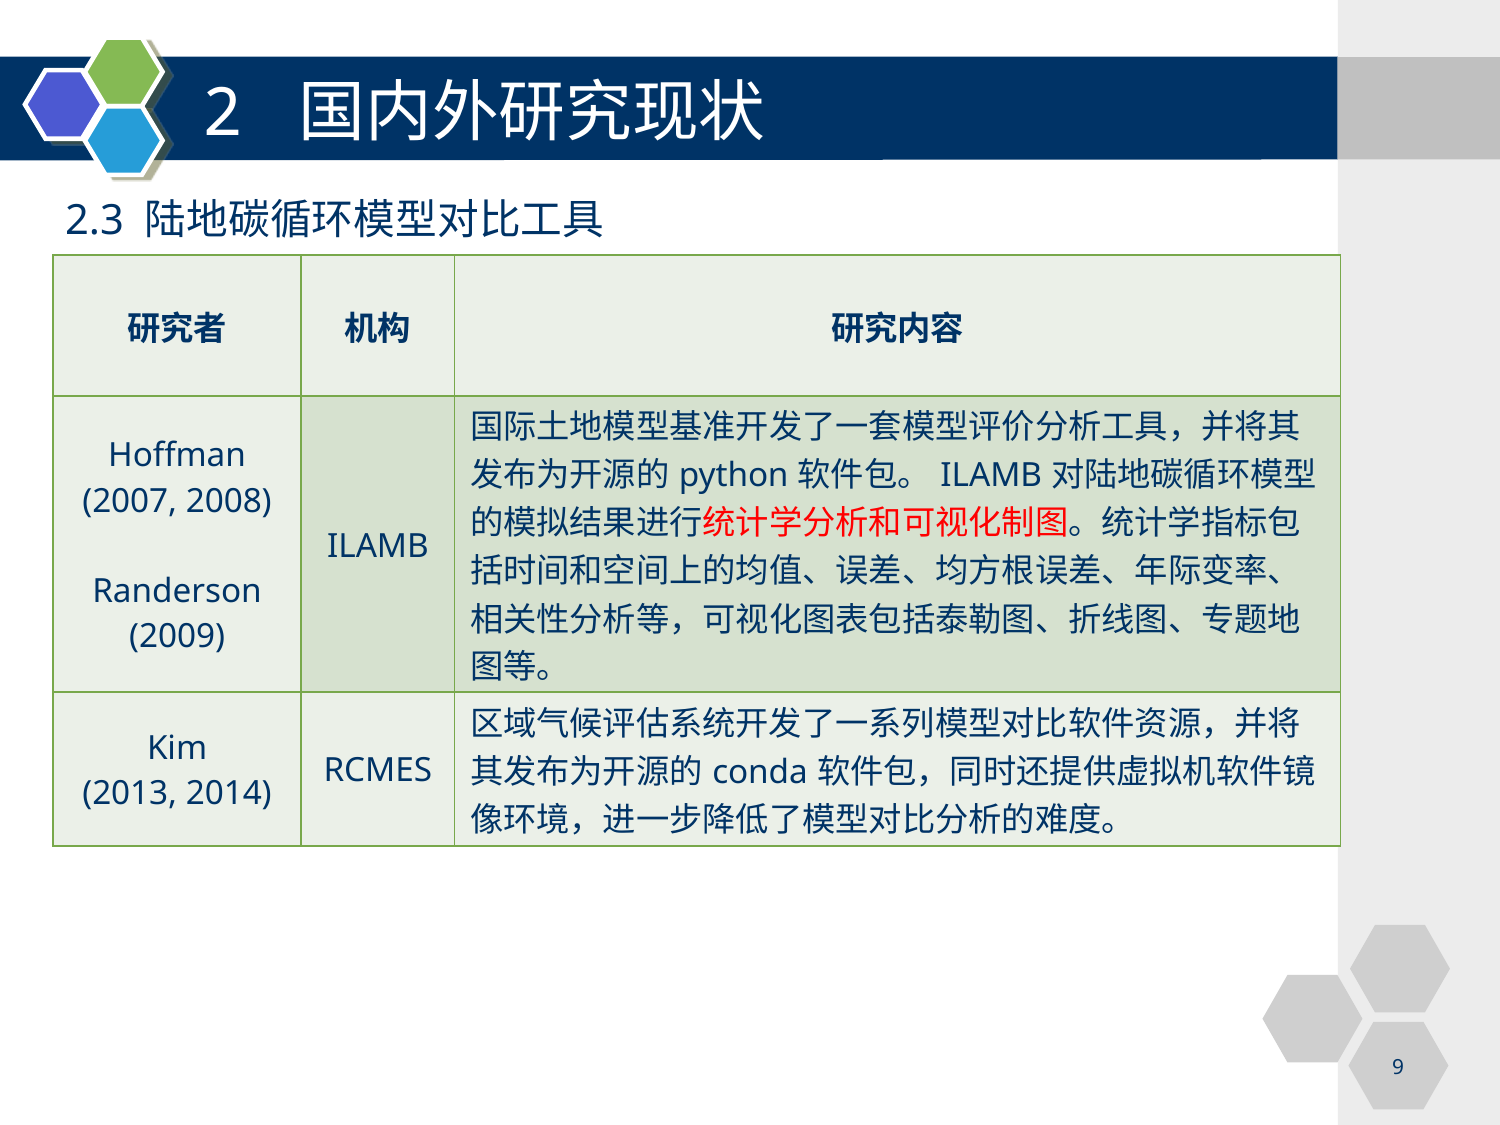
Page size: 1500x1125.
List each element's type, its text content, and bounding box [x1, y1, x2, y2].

list 2.3 陆地碳循环模型对比工具 [49, 174, 1176, 268]
table_cell Hoffman (2007, 2008) Randerson (2009) [54, 397, 300, 691]
title 2 国内外研究现状 [187, 62, 1301, 156]
table_cell 国际土地模型基准开发了一套模型评价分析工具，并将其发布为开源的python软件包。ILAMB对陆地碳循环模型的模拟结果进行统计学分析和可视化制图。统计学指标包括时间和空间上的均值、误差、均方根误差、年际变率、相关性分析等，可视化图表包括泰勒图、折线图、专题地图等。 [455, 397, 1340, 691]
table_header 机构 [302, 256, 454, 395]
slide_number 9 [1360, 1045, 1436, 1084]
table_cell RCMES [302, 693, 454, 845]
table_cell 区域气候评估系统开发了一系列模型对比软件资源，并将其发布为开源的conda软件包，同时还提供虚拟机软件镜像环境，进一步降低了模型对比分析的难度。 [455, 693, 1340, 845]
table_cell Kim (2013, 2014) [54, 693, 300, 845]
table_header 研究者 [54, 256, 300, 395]
table_cell ILAMB [302, 397, 454, 691]
table_header 研究内容 [455, 256, 1340, 395]
